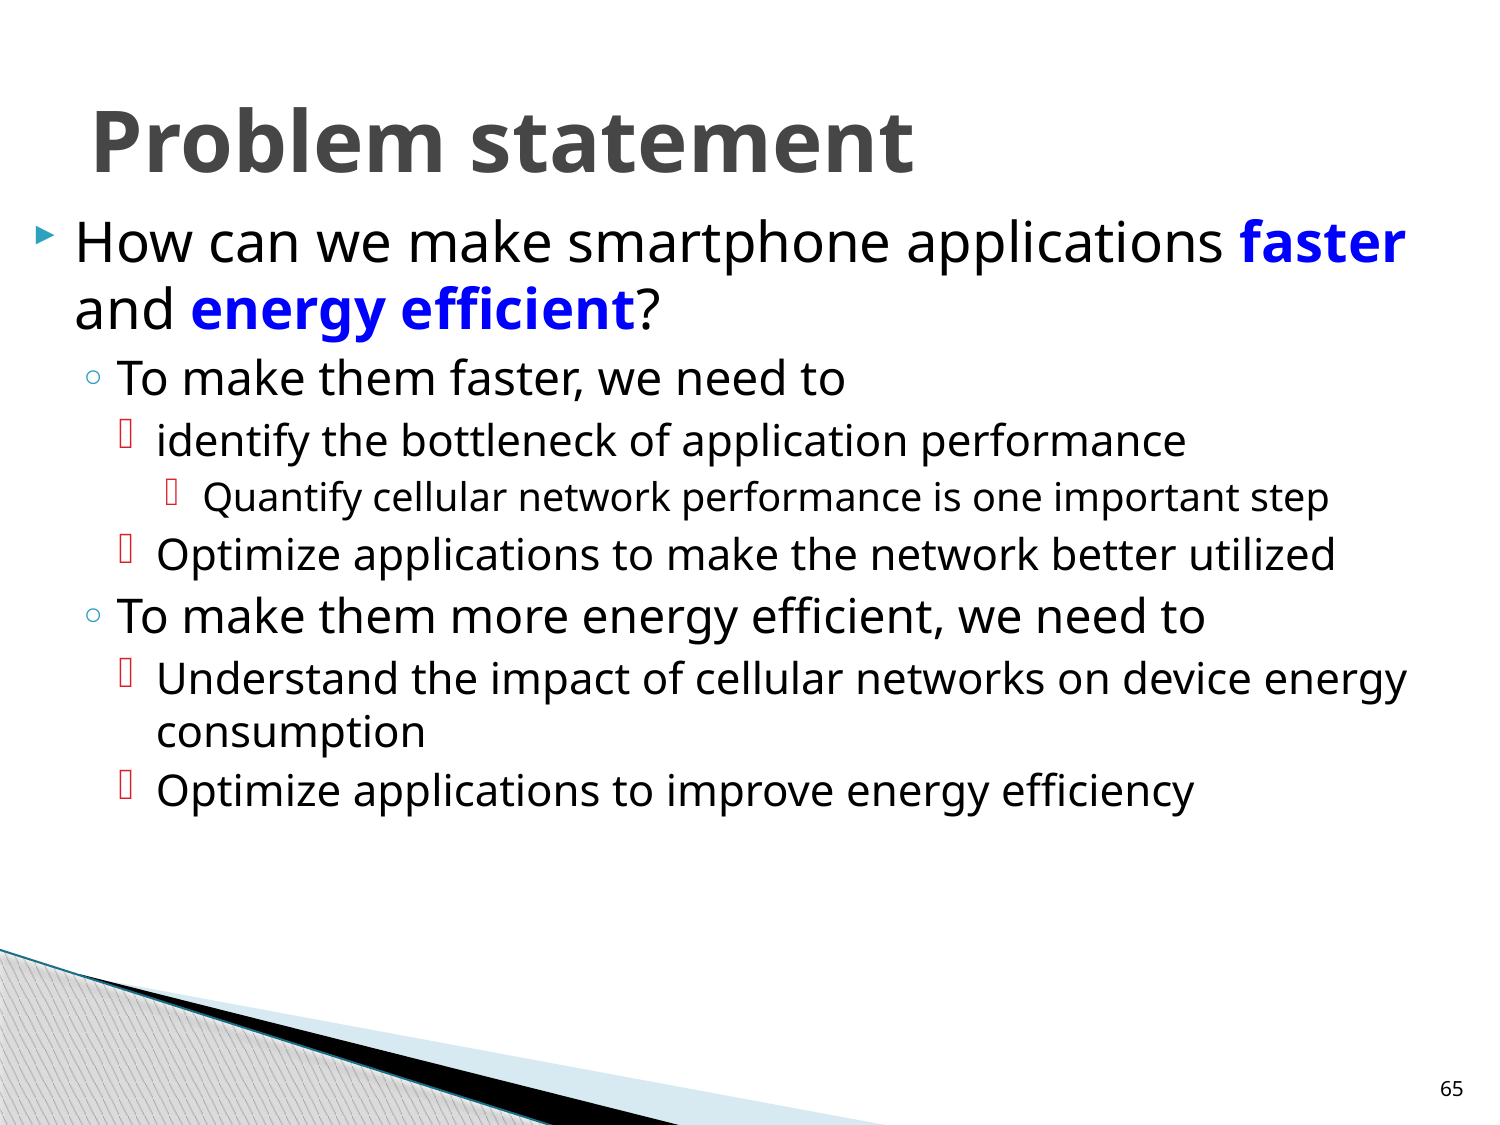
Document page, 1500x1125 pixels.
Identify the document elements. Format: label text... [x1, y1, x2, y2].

title Problem statement [75, 45, 1425, 233]
title Object bundling [280, 1043, 542, 1125]
list How can we make smartphone applications faster and energy efficient? To make them faster, we need to identify the bottleneck of application performance Quantify cellular network performance is one important step Optimize applications to make the network better utilized To make them more energy efficient, we need to Understand the impact of cellular networks on device energy consumption Optimize applications to improve energy efficiency [0, 198, 1500, 1043]
slide_number 65 [1418, 1051, 1479, 1112]
